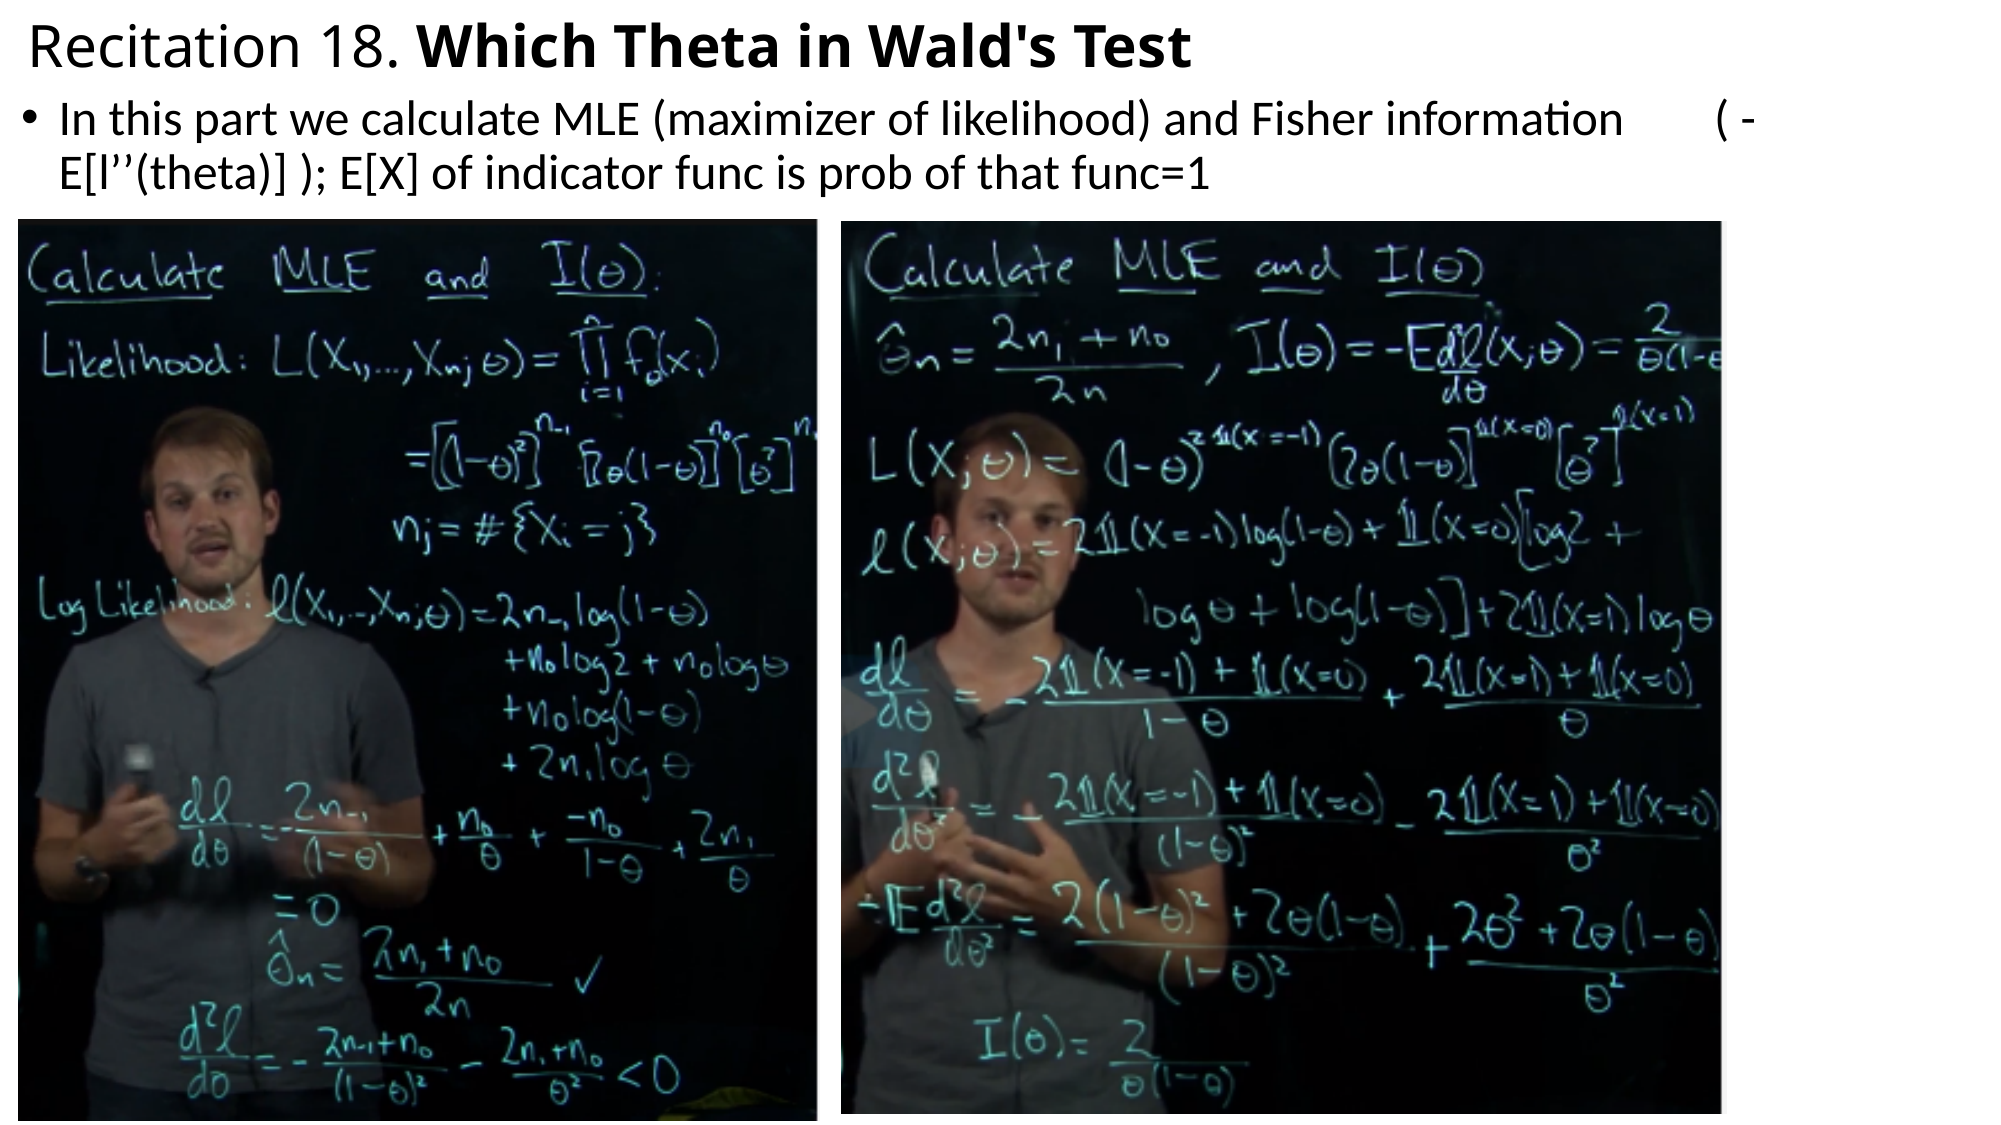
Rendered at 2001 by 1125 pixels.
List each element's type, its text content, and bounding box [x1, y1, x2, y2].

picture [841, 221, 1727, 1114]
picture [18, 219, 820, 1121]
list In this part we calculate MLE (maximizer of likelihood) and Fisher information ( -E[l’’(theta)] ); E[X] of indicator func is prob of that func=1 [5, 84, 1993, 1108]
title Recitation 18. Which Theta in Wald's Test [12, 9, 1971, 84]
